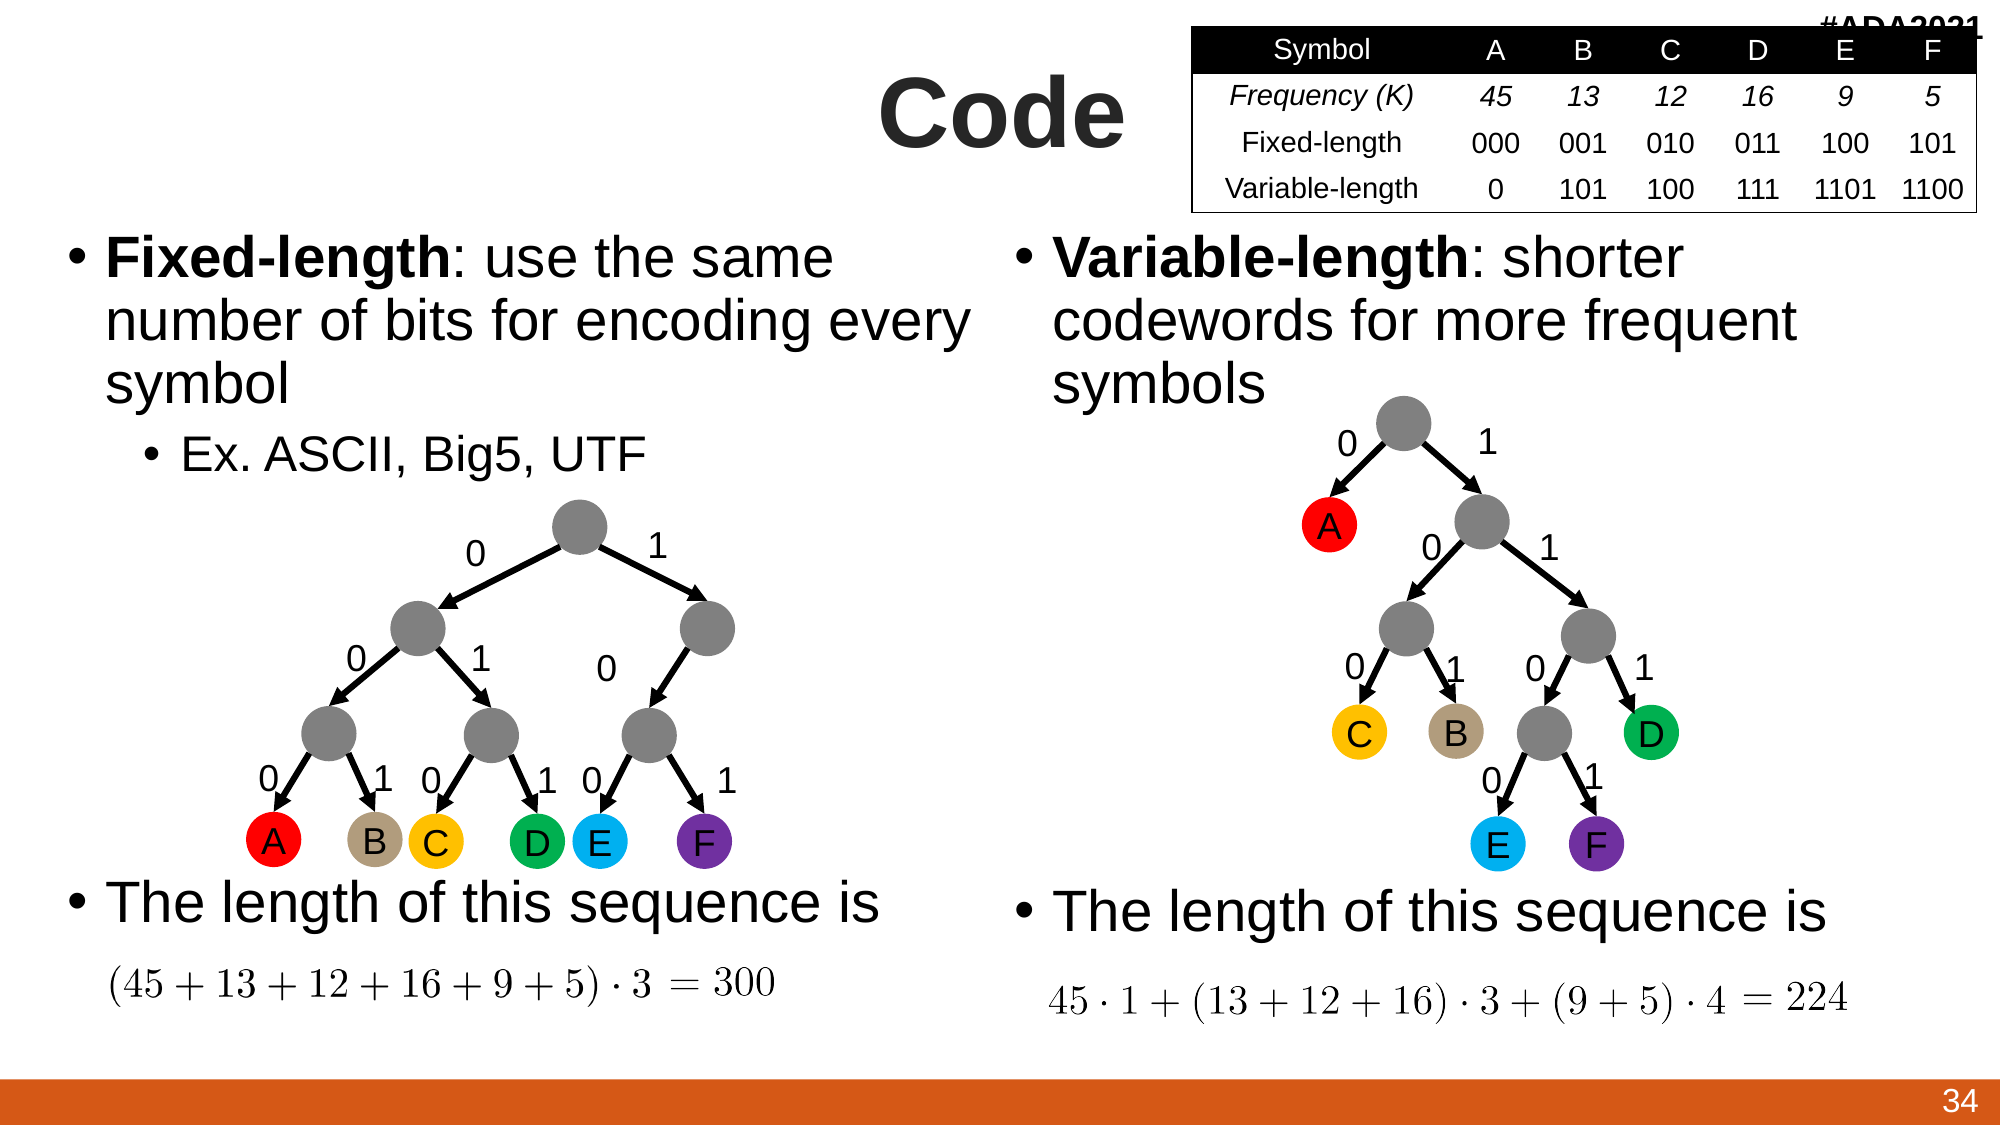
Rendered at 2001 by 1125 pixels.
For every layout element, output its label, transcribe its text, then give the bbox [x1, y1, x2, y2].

table_cell 9 [1802, 74, 1889, 120]
table_cell 011 [1714, 120, 1802, 166]
table_cell Frequency (K) [1193, 74, 1452, 120]
table_cell 0 [1452, 166, 1540, 212]
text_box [1301, 395, 1679, 872]
table_cell 12 [1627, 74, 1714, 120]
table_cell 101 [1889, 120, 1976, 166]
list Fixed-length: use the same number of bits for encoding every symbol Ex. ASCII, Big5, UTF The length of this sequence is [53, 219, 999, 1042]
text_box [243, 499, 753, 869]
table_cell 1100 [1889, 166, 1976, 212]
table_cell 001 [1540, 120, 1627, 166]
table_cell 010 [1627, 120, 1714, 166]
table_cell 13 [1540, 74, 1627, 120]
table_header D [1714, 28, 1802, 74]
list Code [53, 55, 1191, 175]
picture [1743, 981, 1847, 1010]
picture [1048, 982, 1725, 1024]
table_cell 45 [1452, 74, 1540, 120]
table_header C [1627, 28, 1714, 74]
picture [670, 967, 774, 996]
table_cell 100 [1802, 120, 1889, 166]
table_cell 1101 [1802, 166, 1889, 212]
table_cell 16 [1714, 74, 1802, 120]
list Variable-length: shorter codewords for more frequent symbols The length of this sequence is [999, 219, 1952, 1042]
picture [110, 965, 650, 1007]
slide_number 34 [1927, 1071, 2000, 1125]
table_header F [1889, 28, 1976, 74]
table_header B [1540, 28, 1627, 74]
table_cell Fixed-length [1193, 120, 1452, 166]
table_header E [1802, 28, 1889, 74]
table_header Symbol [1193, 28, 1452, 74]
table_header A [1452, 28, 1540, 74]
table_cell 100 [1627, 166, 1714, 212]
table_cell Variable-length [1193, 166, 1452, 212]
table_cell 101 [1540, 166, 1627, 212]
table_cell 000 [1452, 120, 1540, 166]
table_cell 111 [1714, 166, 1802, 212]
table_cell 5 [1889, 74, 1976, 120]
